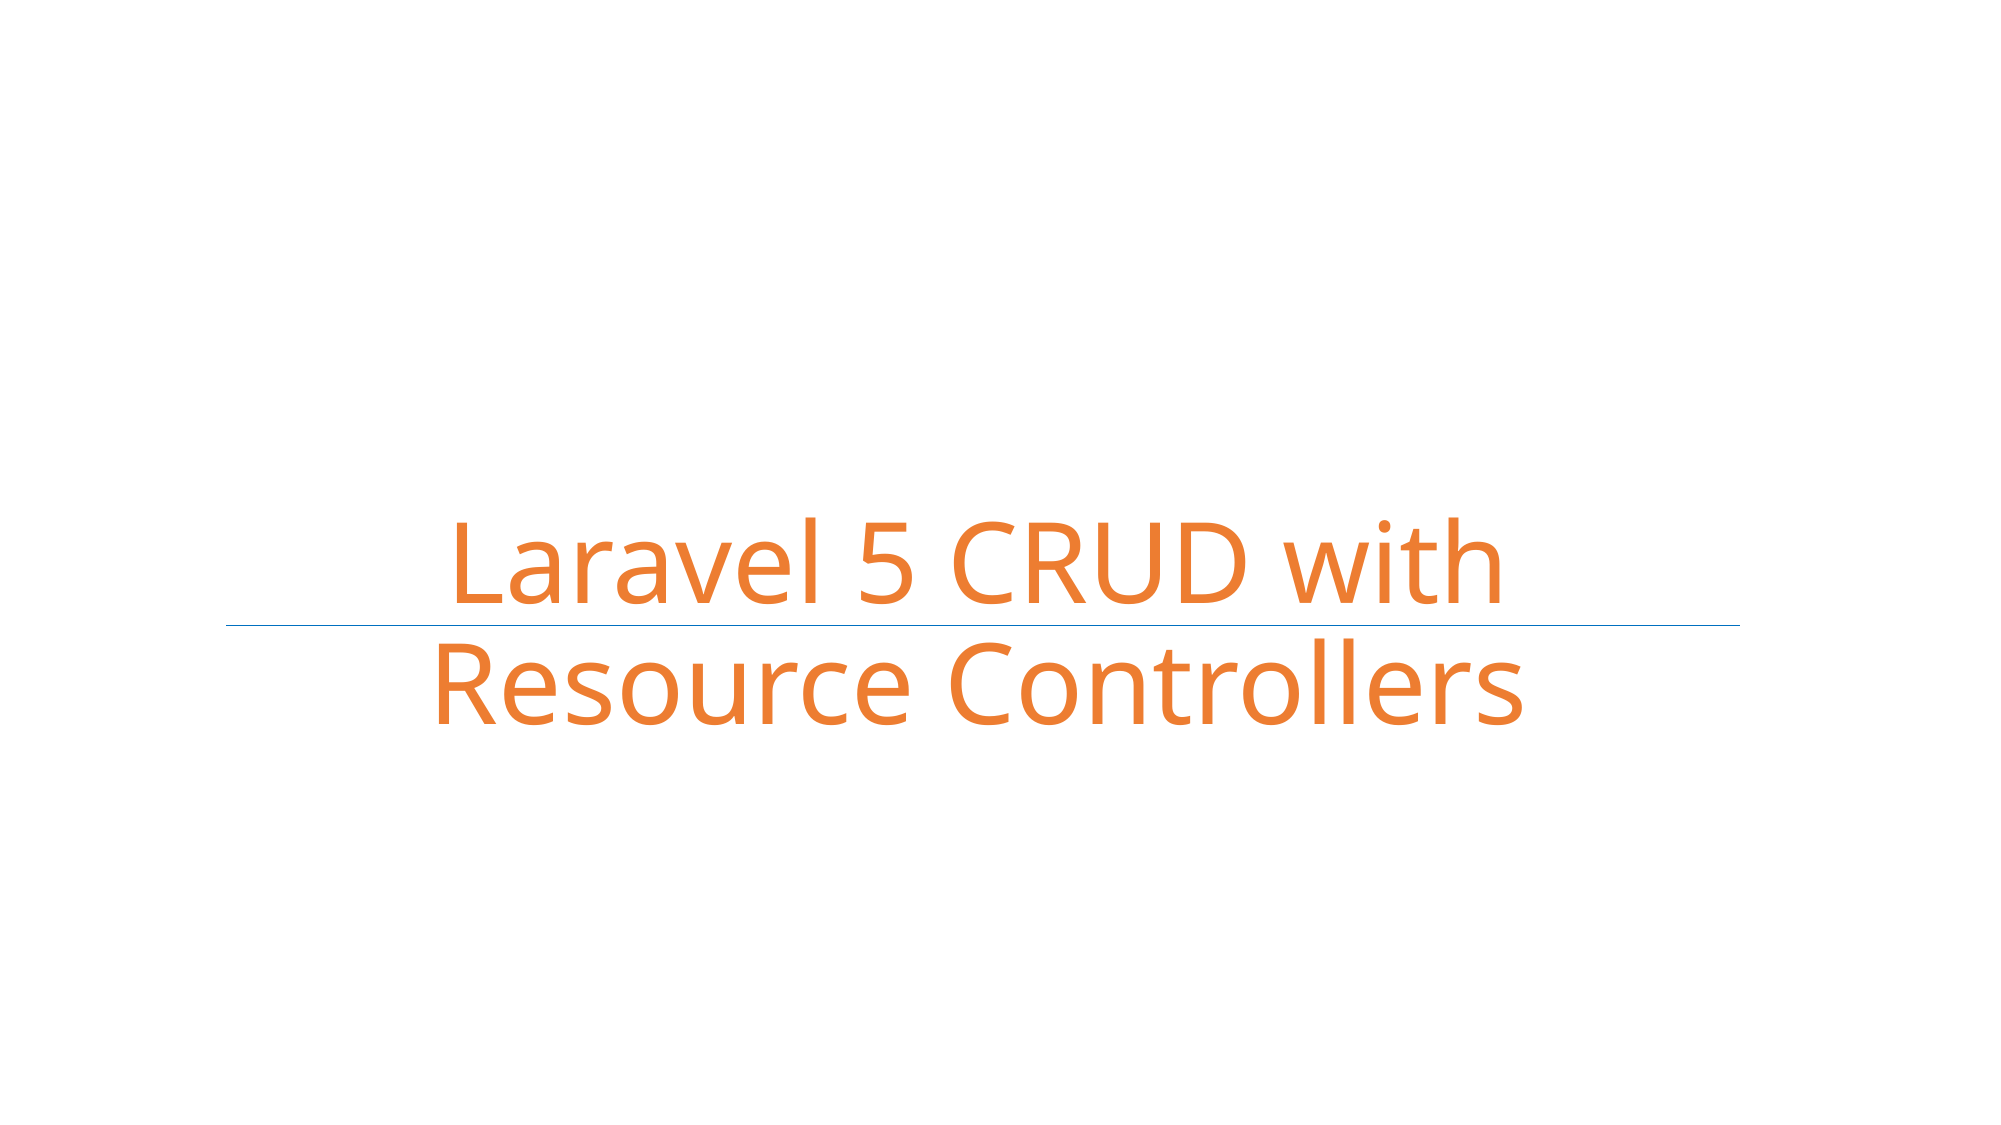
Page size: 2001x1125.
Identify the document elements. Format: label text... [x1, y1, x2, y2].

text_box Laravel 5 CRUD with Resource Controllers [237, 498, 1720, 610]
